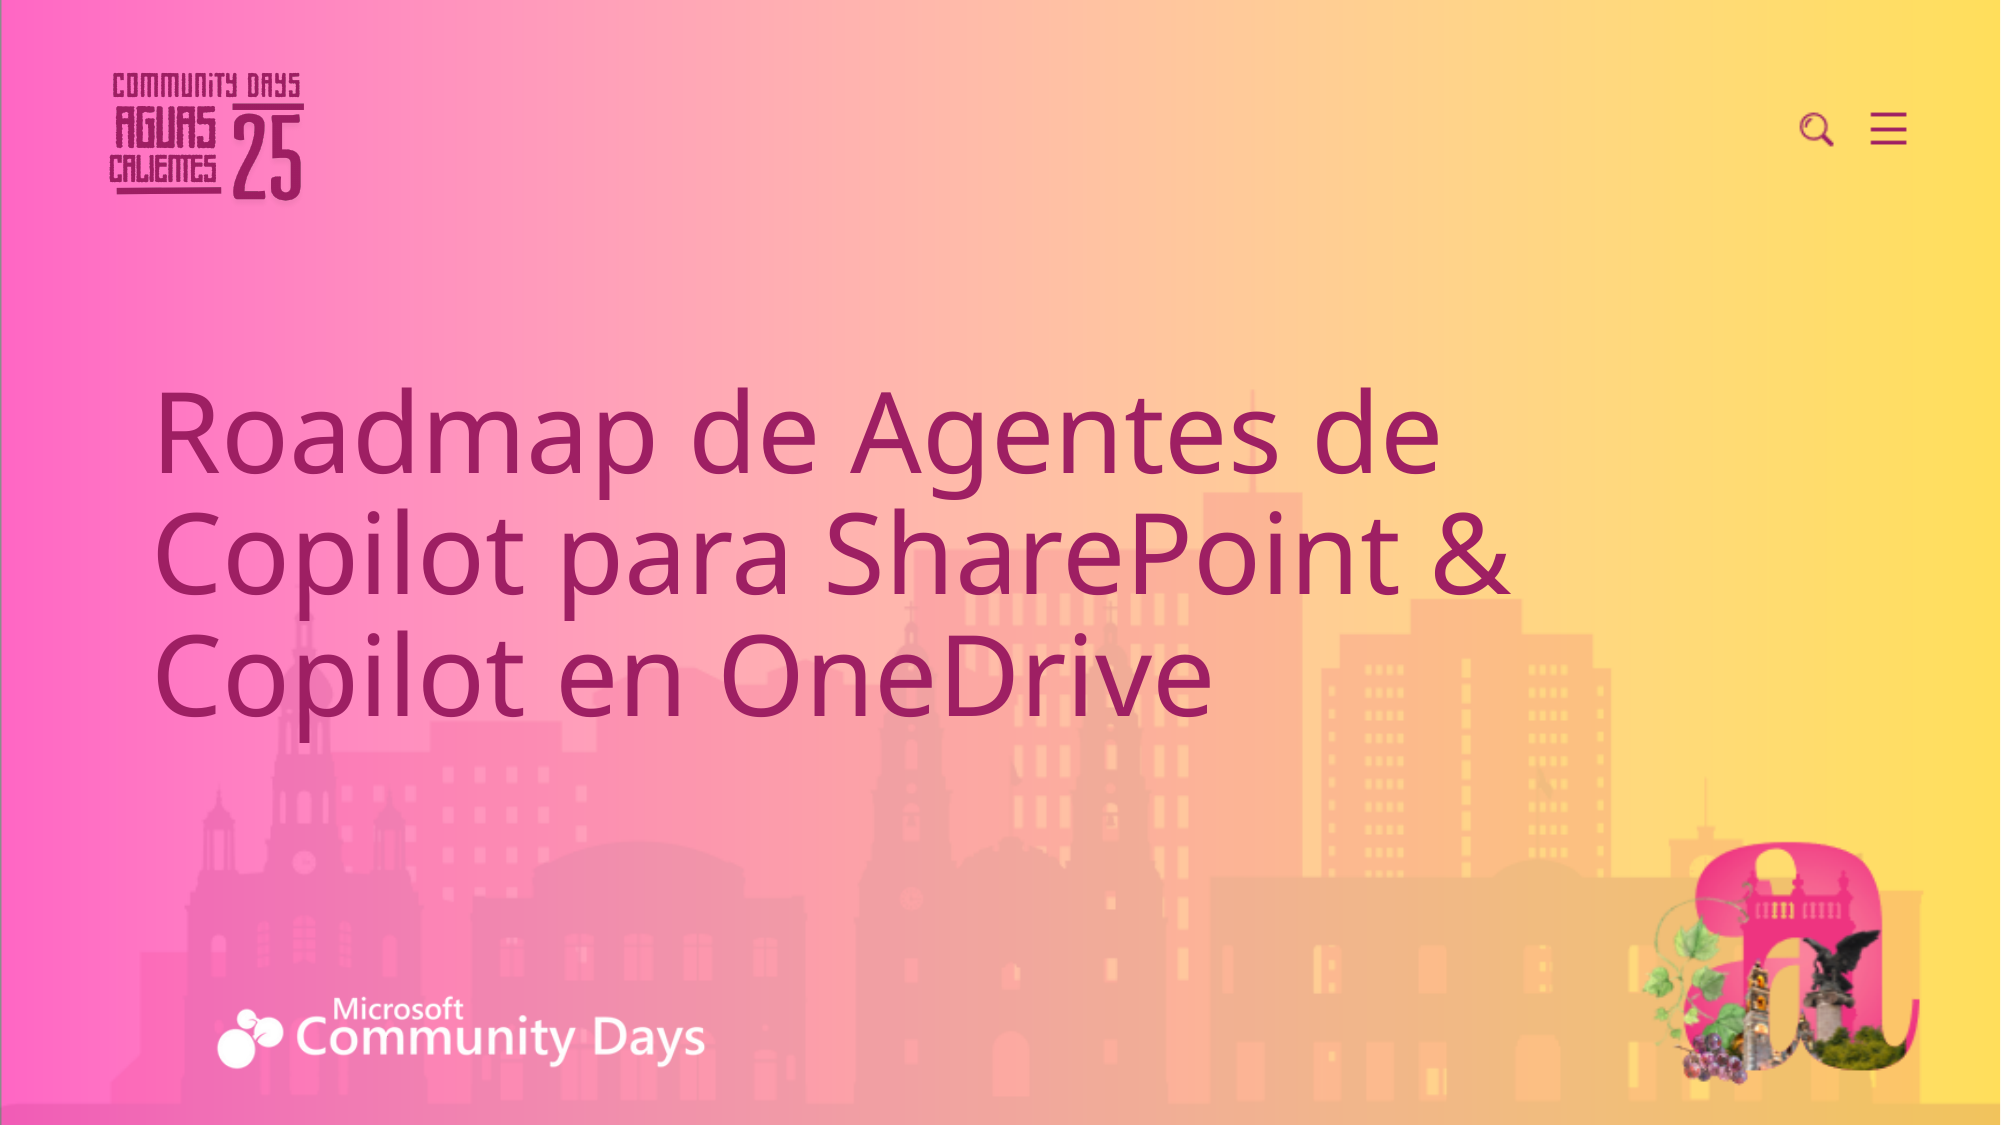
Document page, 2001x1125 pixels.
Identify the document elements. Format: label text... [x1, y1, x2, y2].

picture [0, 0, 2001, 1125]
title Roadmap de Agentes de Copilot para SharePoint & Copilot en OneDrive [136, 280, 1862, 749]
